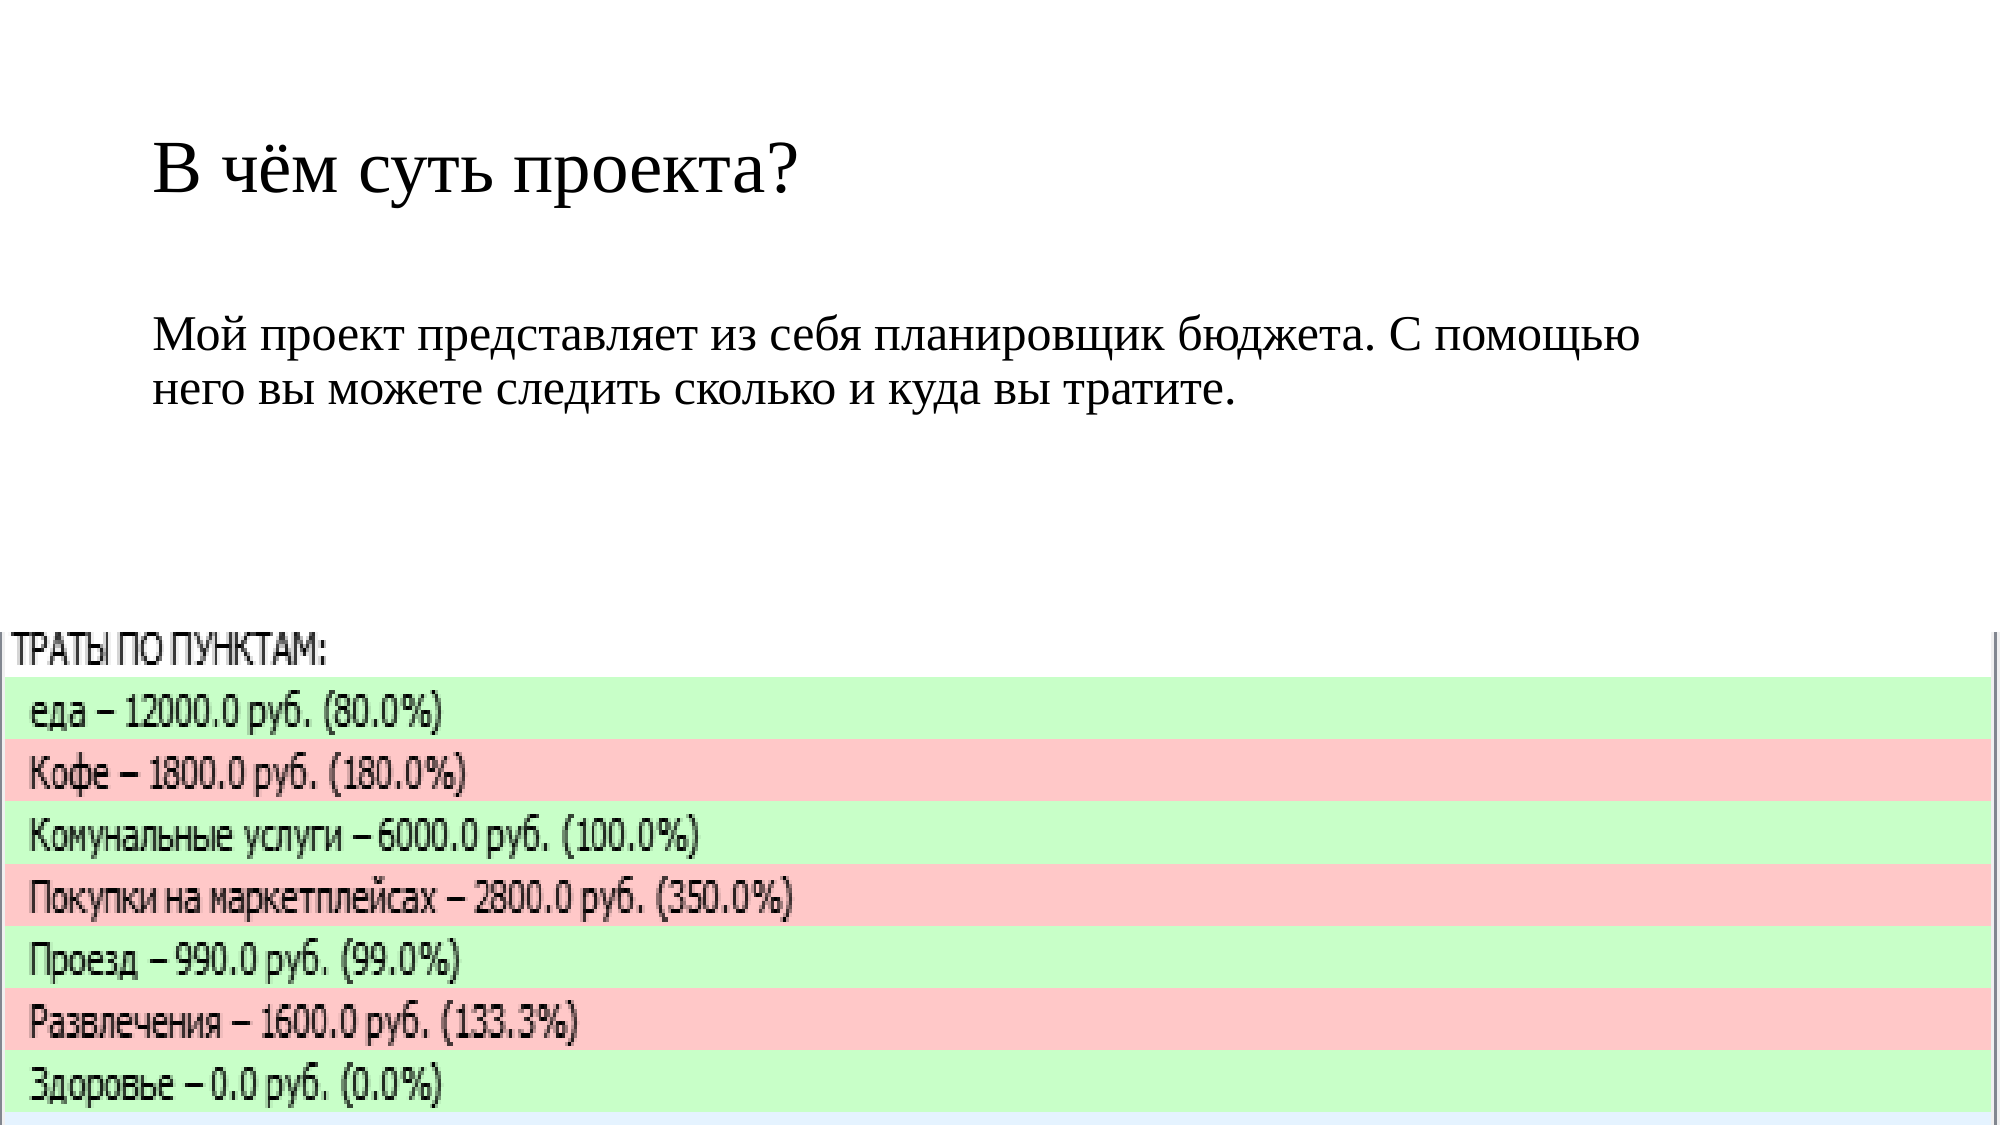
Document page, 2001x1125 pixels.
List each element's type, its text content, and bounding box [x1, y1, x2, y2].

title В чём суть проекта? [137, 59, 1863, 278]
picture [0, 632, 2000, 1125]
list Мой проект представляет из себя планировщик бюджета. С помощью него вы можете следить сколько и куда вы тратите. [137, 299, 1683, 632]
